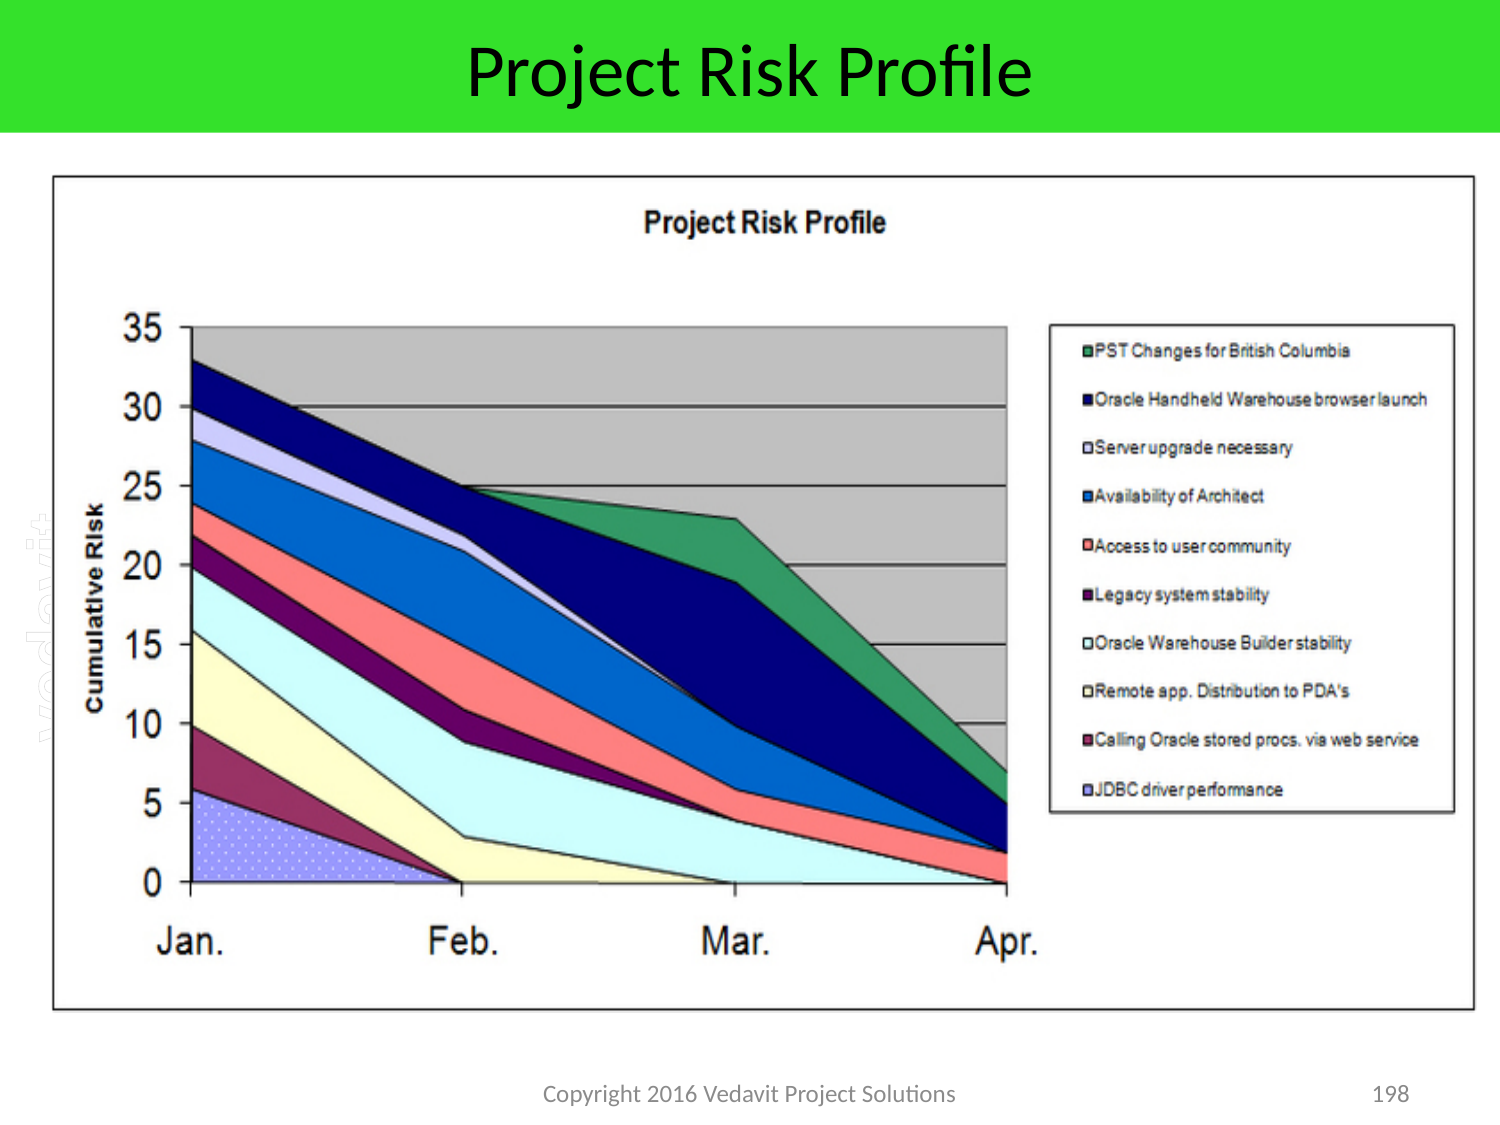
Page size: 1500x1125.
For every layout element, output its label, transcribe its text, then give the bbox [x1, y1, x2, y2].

footer Copyright 2016 Vedavit Project Solutions [512, 1062, 988, 1123]
slide_number 198 [1074, 1062, 1425, 1123]
title Project Risk Profile [0, 0, 1500, 133]
picture [50, 174, 1477, 1013]
